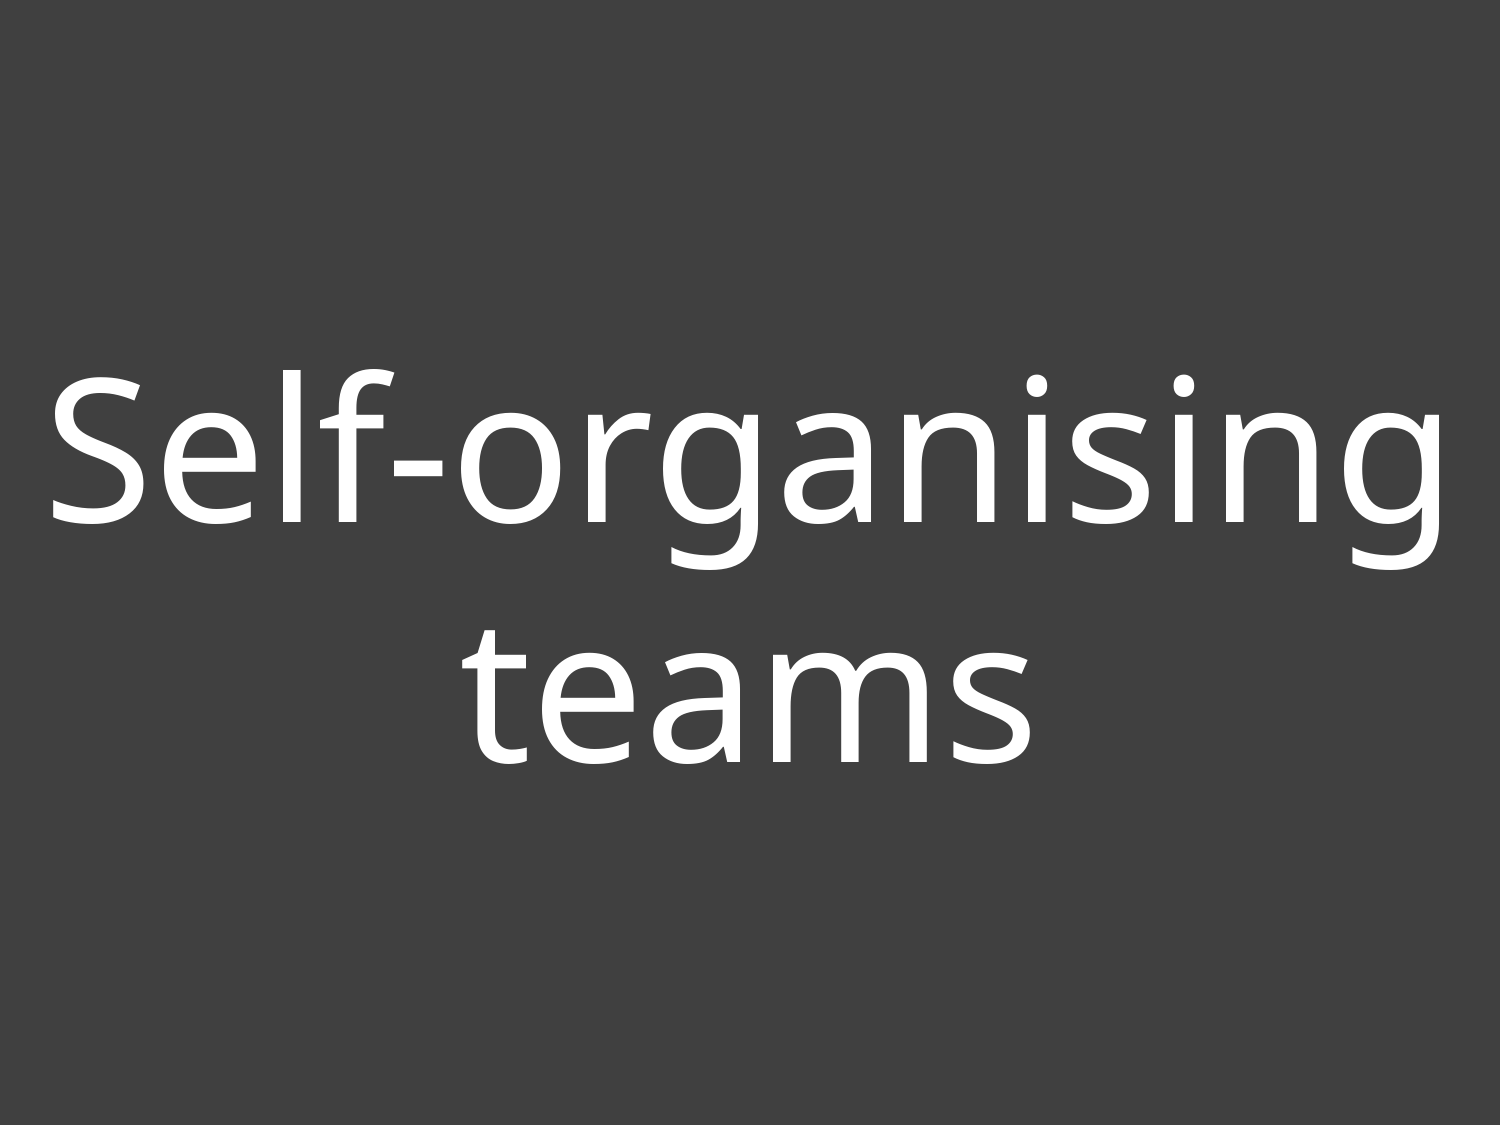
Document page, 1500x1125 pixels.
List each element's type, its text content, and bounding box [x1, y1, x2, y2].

text_box Self-organising teams [0, 0, 1500, 1125]
